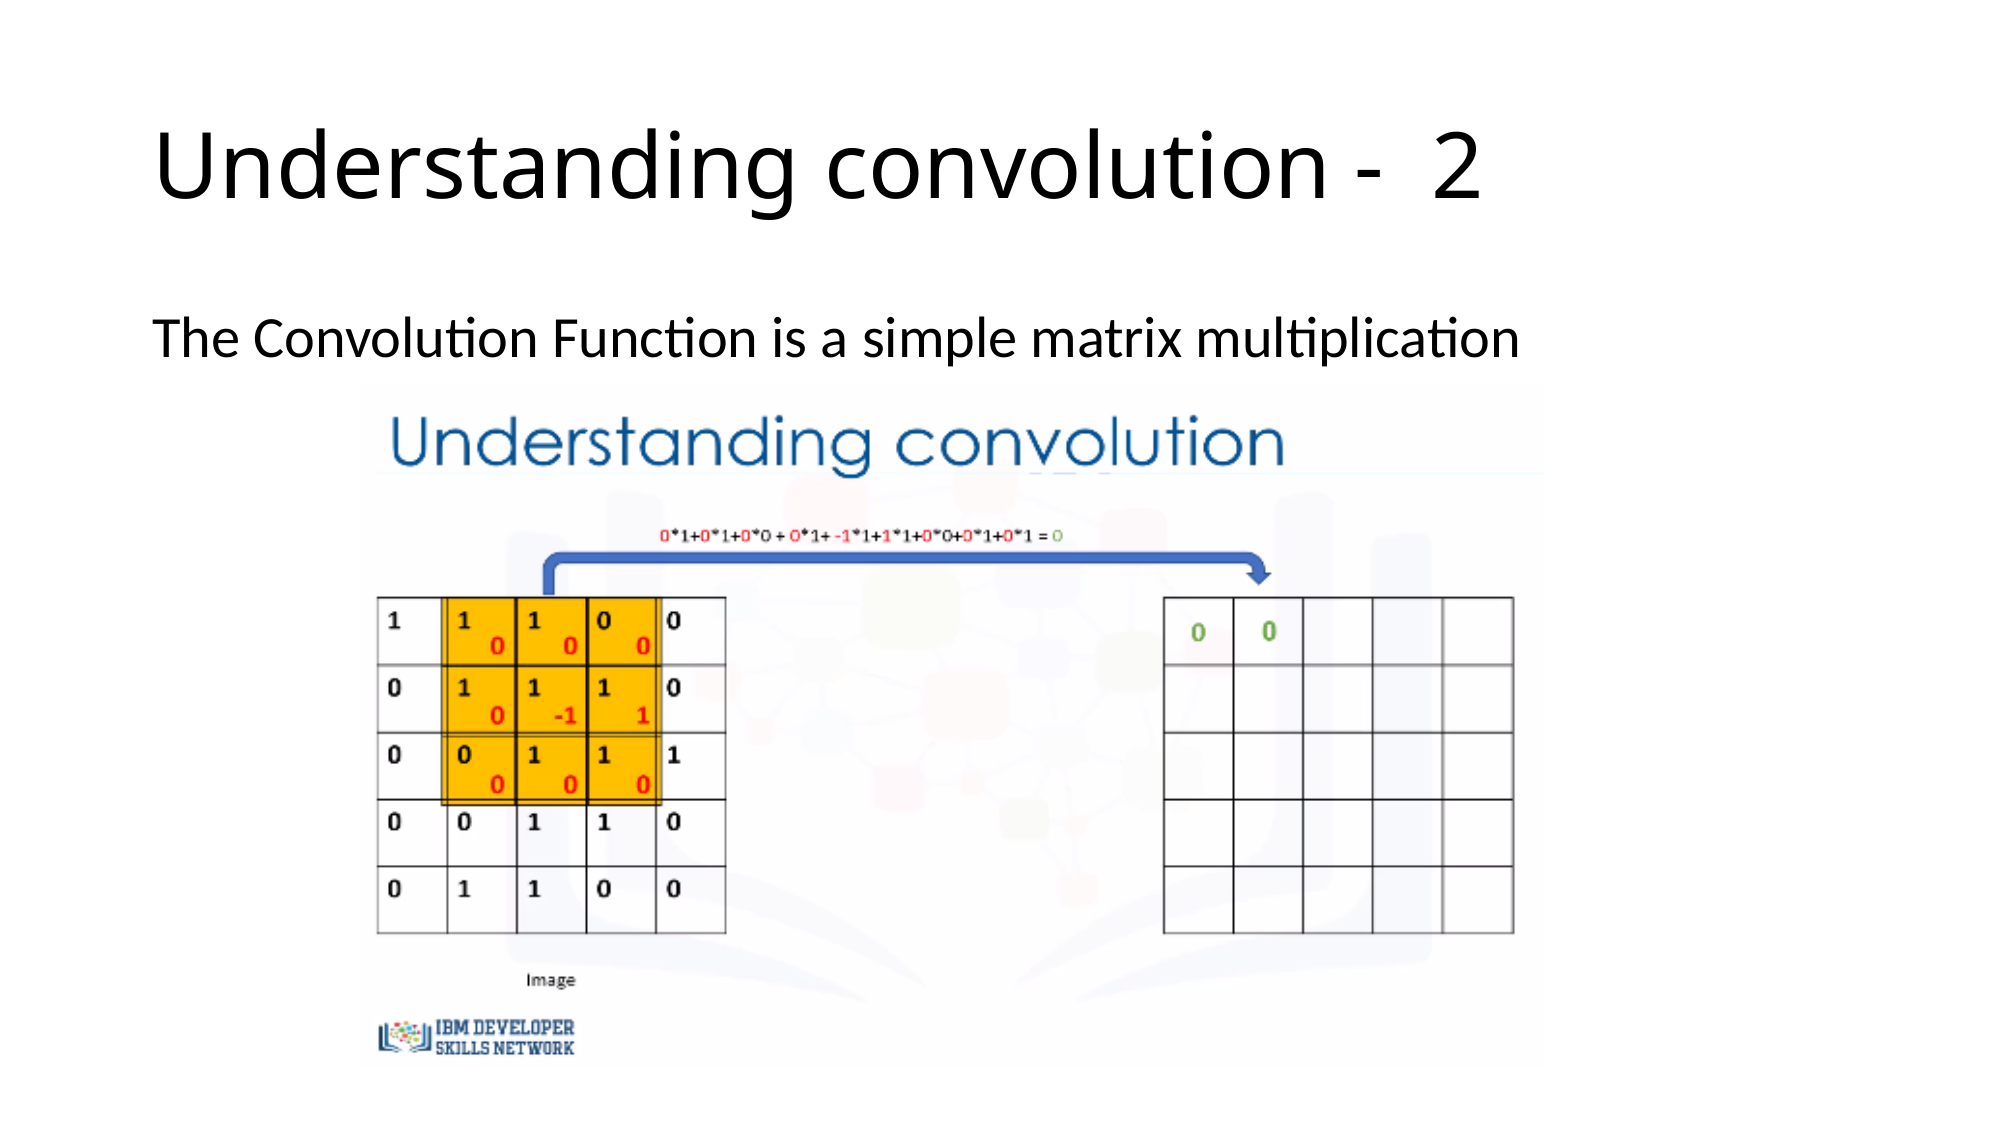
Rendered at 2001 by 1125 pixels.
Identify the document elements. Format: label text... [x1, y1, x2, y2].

picture [360, 384, 1544, 1066]
title Understanding convolution - 2 [137, 59, 1863, 278]
list The Convolution Function is a simple matrix multiplication [137, 299, 1863, 426]
